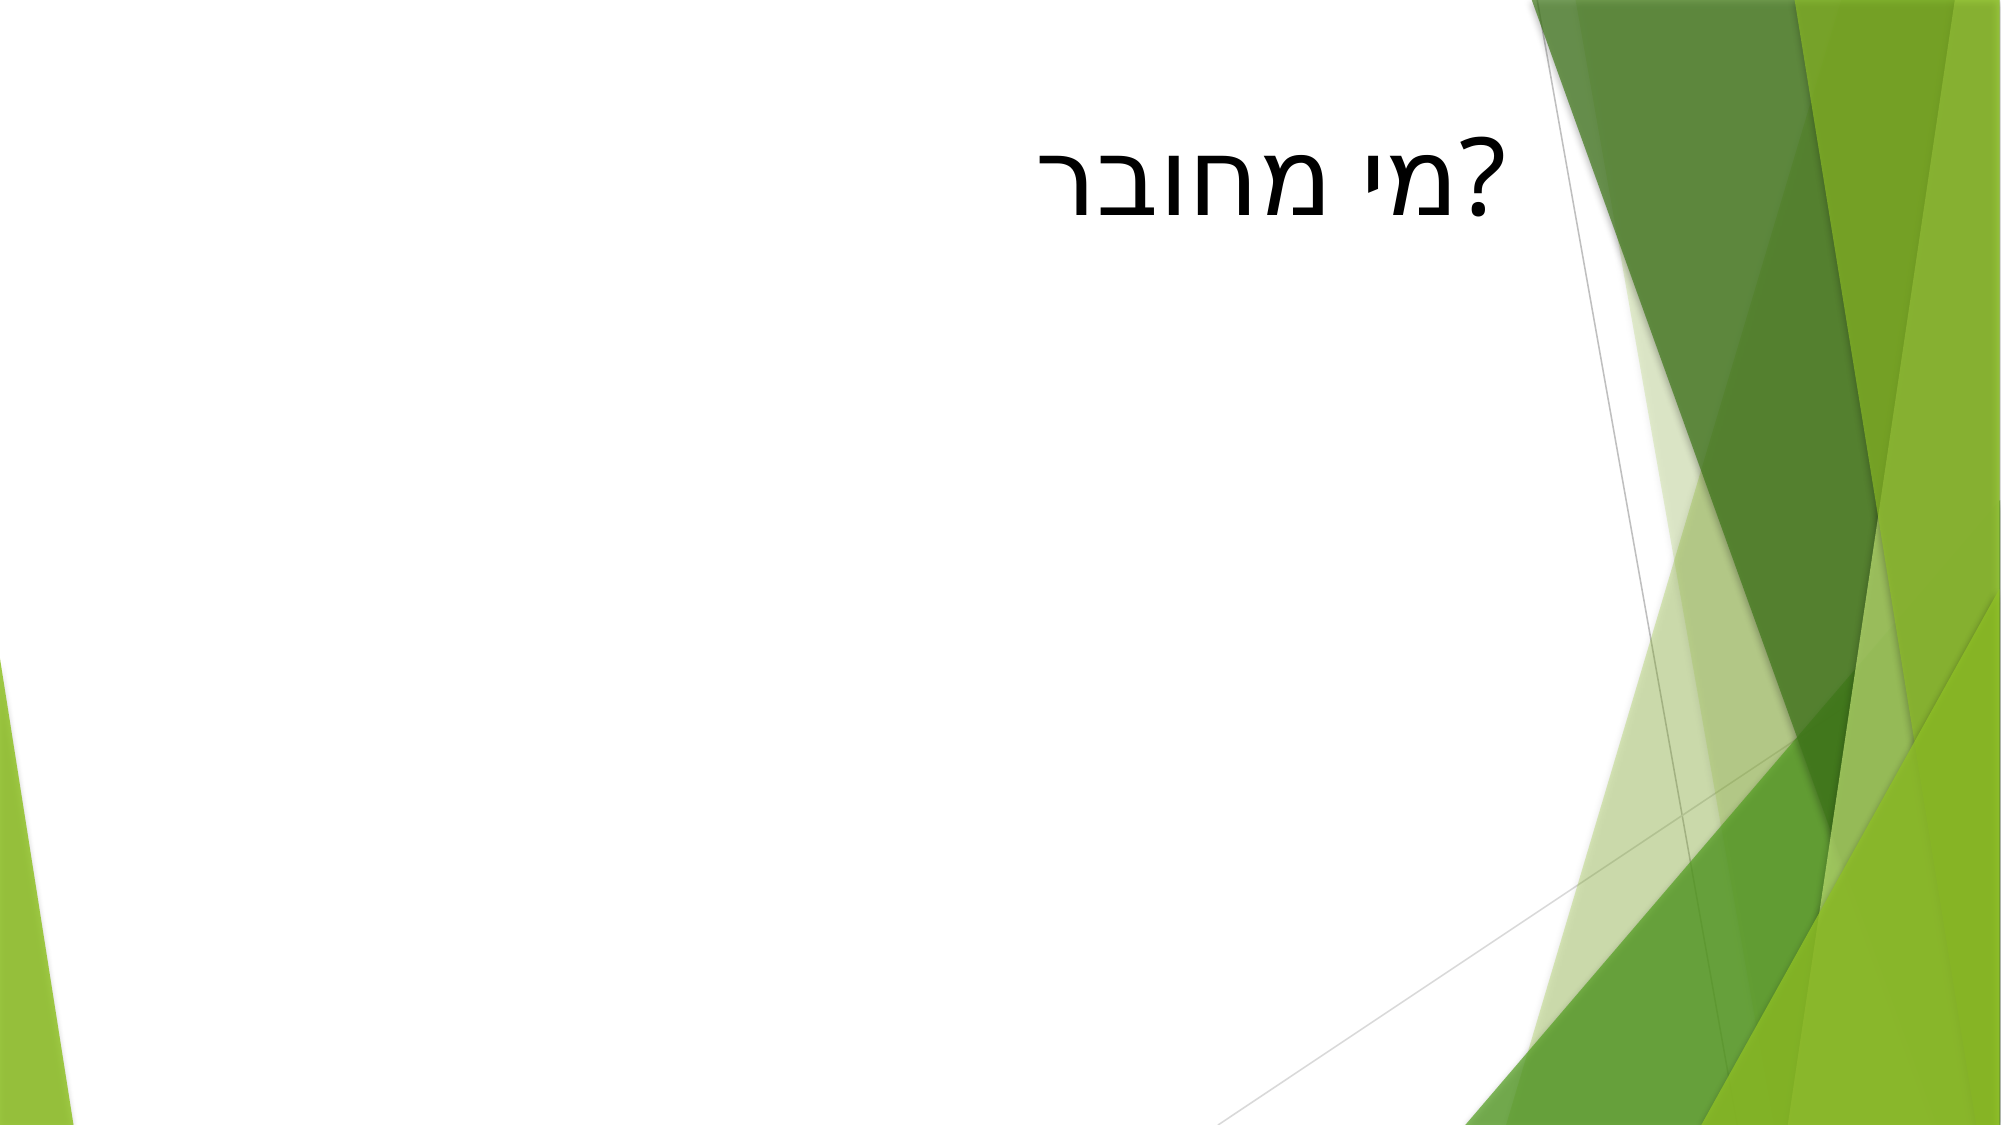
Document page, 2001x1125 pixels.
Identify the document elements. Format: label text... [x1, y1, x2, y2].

title מי מחובר? [967, 99, 1522, 317]
